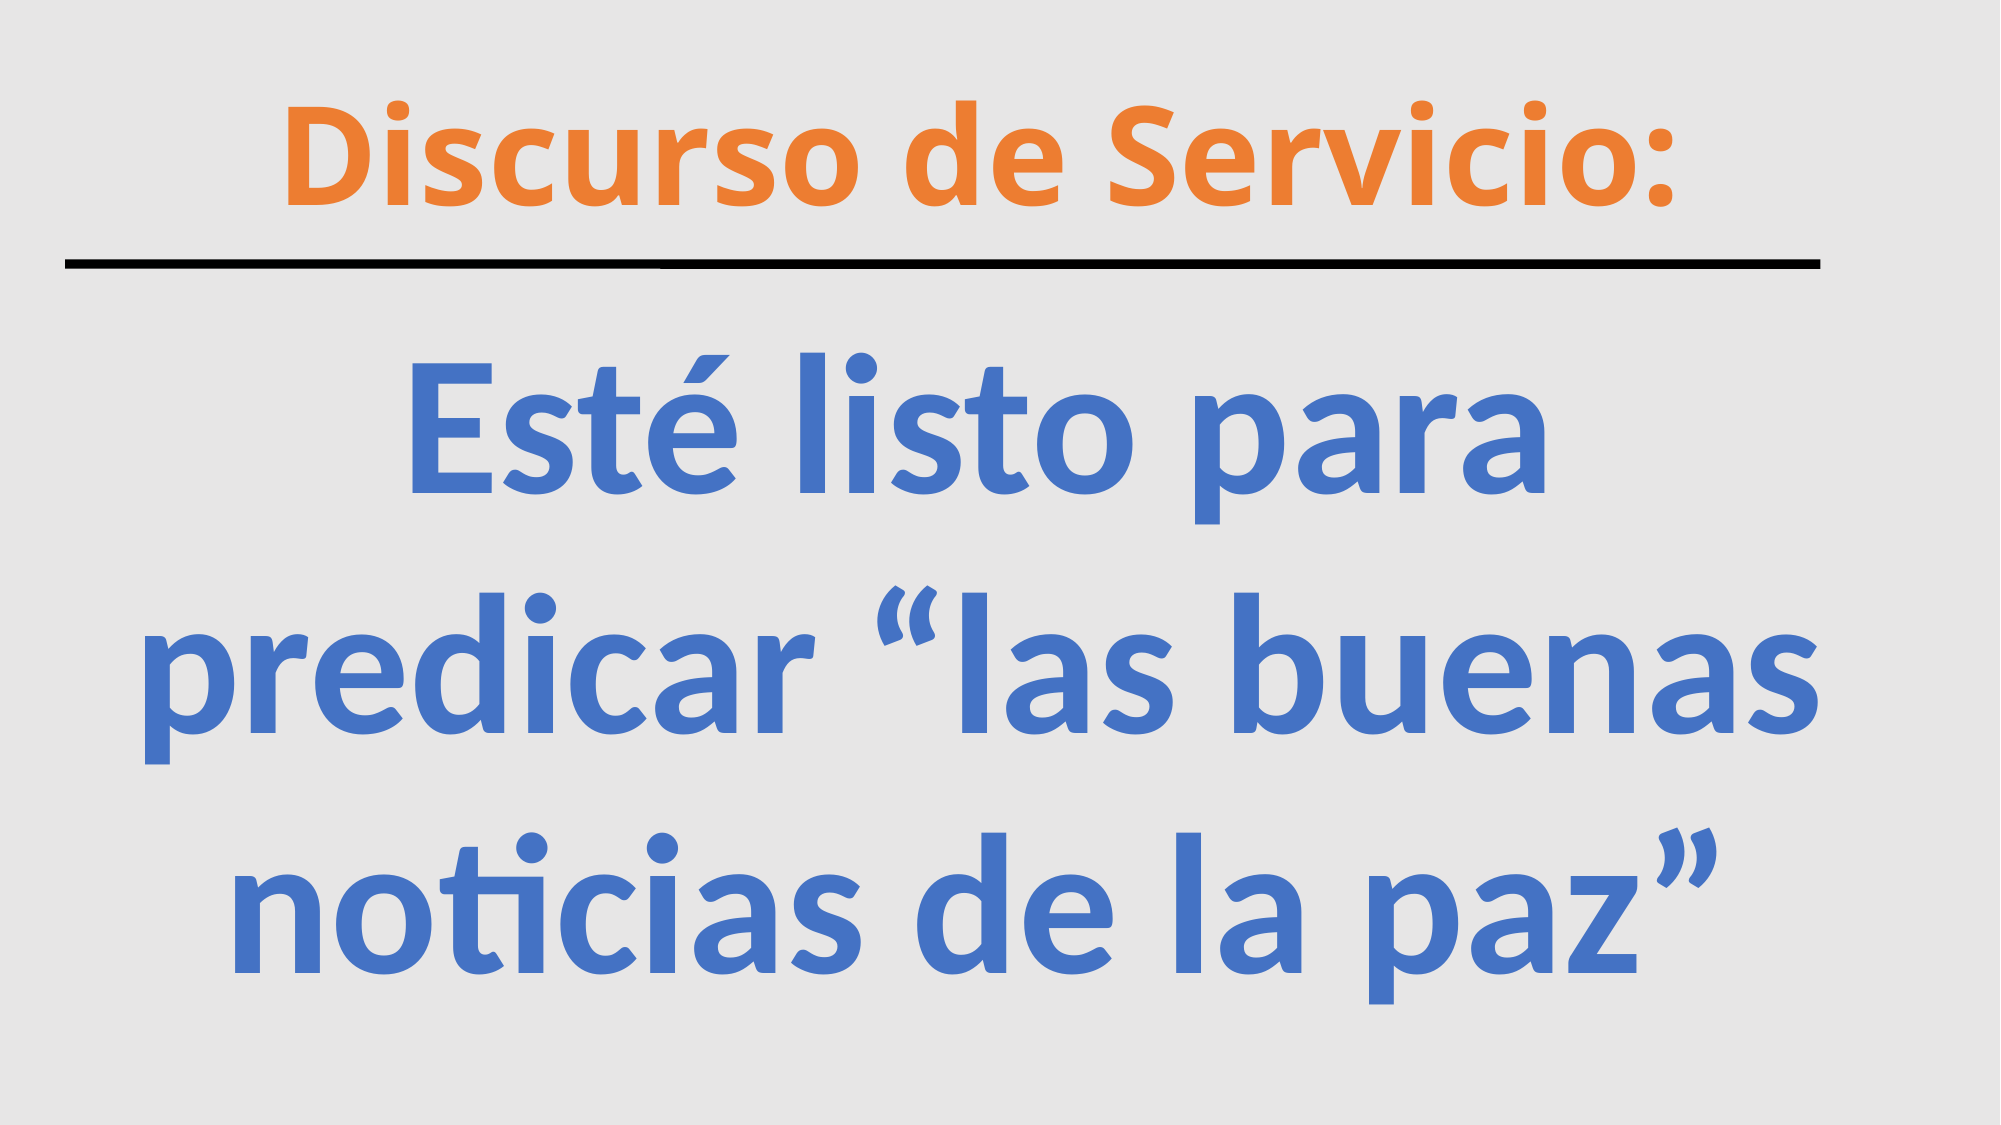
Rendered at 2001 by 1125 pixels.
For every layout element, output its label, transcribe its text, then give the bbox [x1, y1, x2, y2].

text_box Discurso de Servicio: Esté listo para predicar “las buenas noticias de la paz” [22, 60, 1935, 1021]
